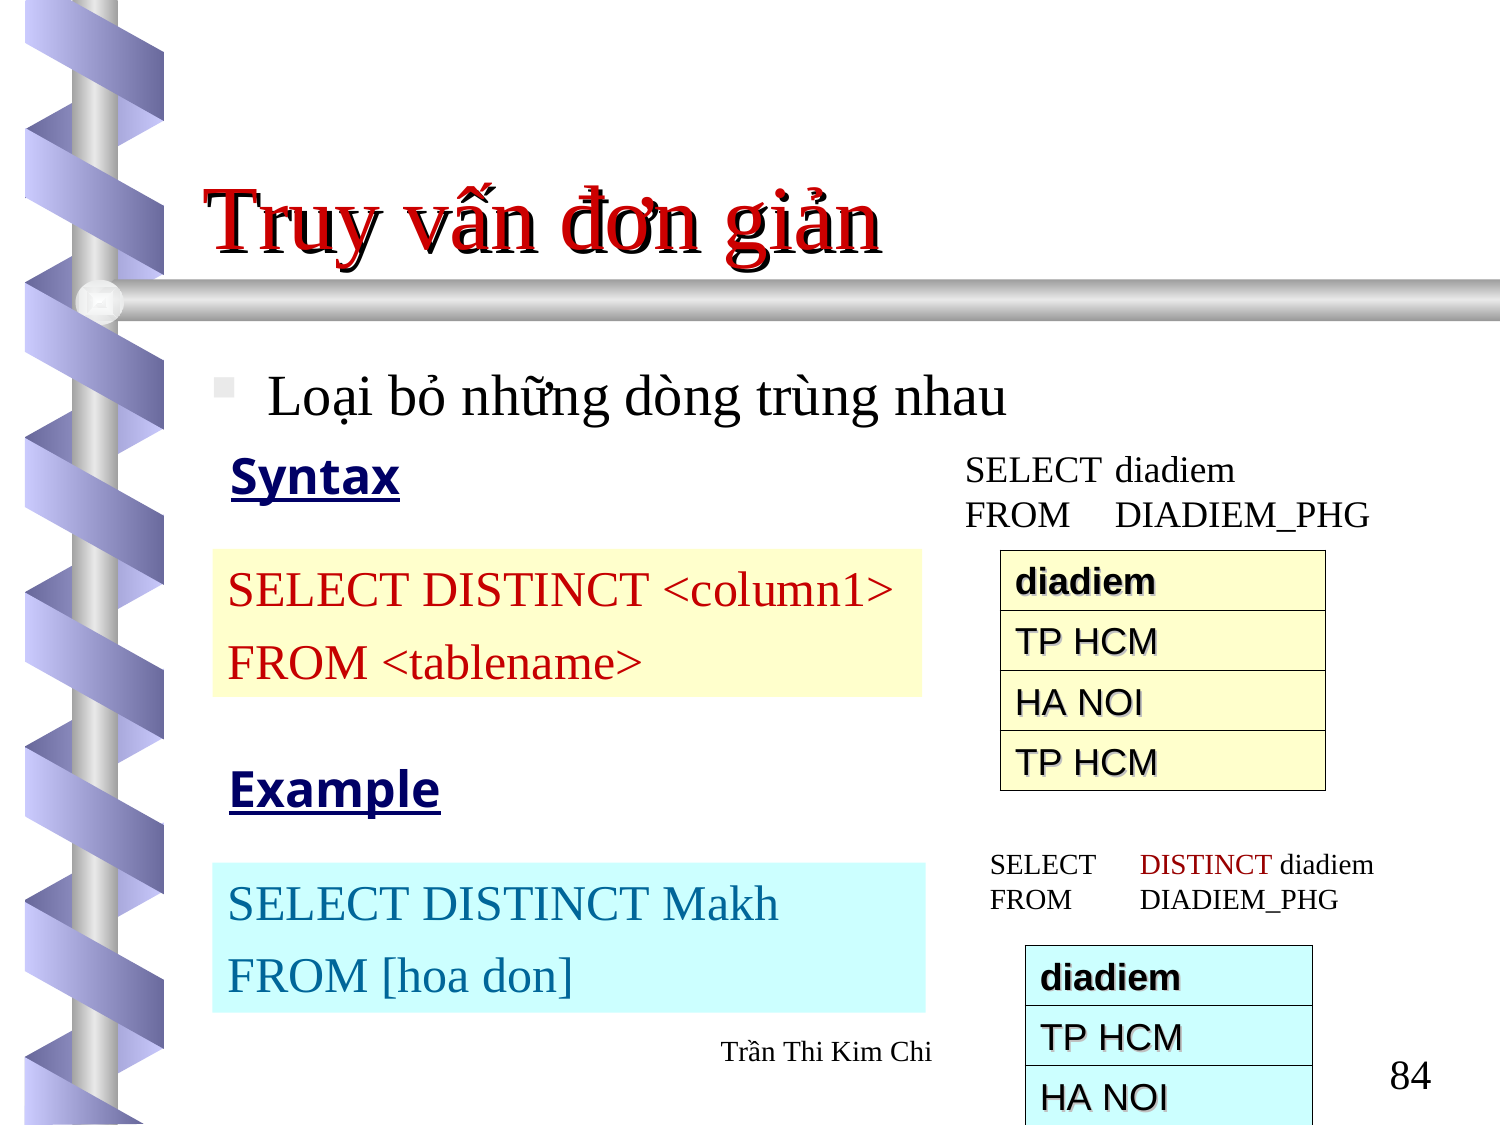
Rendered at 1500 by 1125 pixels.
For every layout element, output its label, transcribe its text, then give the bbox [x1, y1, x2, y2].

text_box Loại bỏ những dòng trùng nhau [196, 350, 1500, 438]
text_box Example [212, 749, 458, 825]
table_header diadiem [1001, 551, 1325, 610]
table_header diadiem [1026, 946, 1312, 1005]
table_cell TP HCM [1001, 611, 1325, 670]
table_cell TP HCM [1026, 1006, 1312, 1065]
text_box SELECT DISTINCT <column1> FROM <tablename> [213, 548, 922, 697]
table_cell TP HCM [1001, 731, 1325, 790]
table_cell HA NOI [1001, 671, 1325, 730]
table_cell HA NOI [1026, 1066, 1312, 1125]
text_box Syntax [216, 437, 429, 513]
text_box Trần Thi Kim Chi [589, 1024, 1065, 1100]
title Truy vấn đơn giản [187, 149, 1466, 275]
text_box SELECT DISTINCT Makh FROM [hoa don] [212, 862, 926, 1013]
text_box SELECT DISTINCT diadiem FROM DIADIEM_PHG [974, 837, 1438, 923]
text_box SELECT diadiem FROM DIADIEM_PHG [949, 437, 1450, 543]
